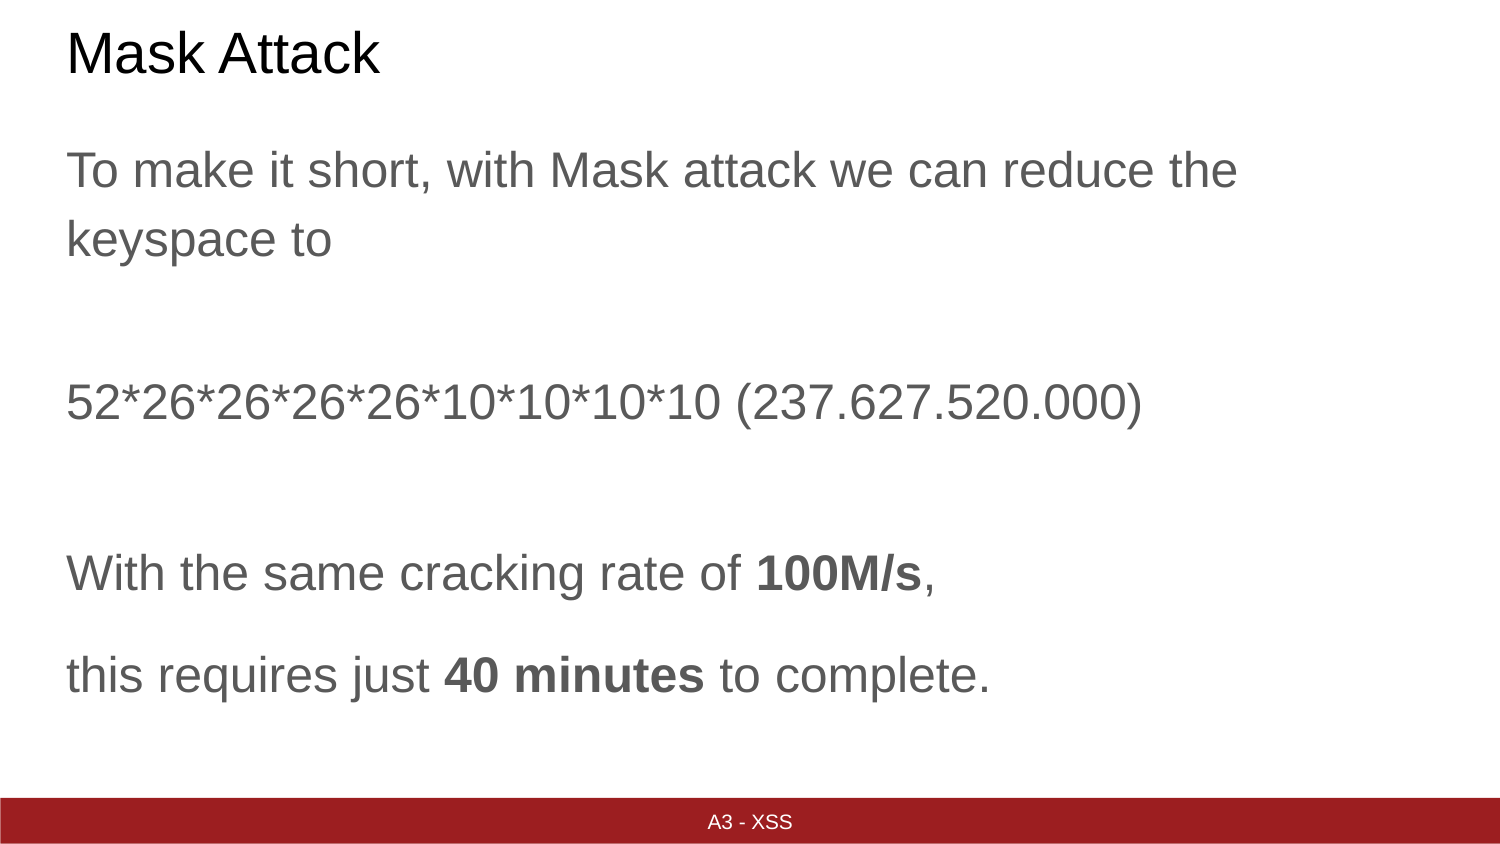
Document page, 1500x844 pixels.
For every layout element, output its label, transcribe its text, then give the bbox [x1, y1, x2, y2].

list To make it short, with Mask attack we can reduce the keyspace to 52*26*26*26*26*10*10*10*10 (237.627.520.000) With the same cracking rate of 100M/s, this requires just 40 minutes to complete. [51, 113, 1449, 781]
title Mask Attack [51, 0, 1202, 94]
